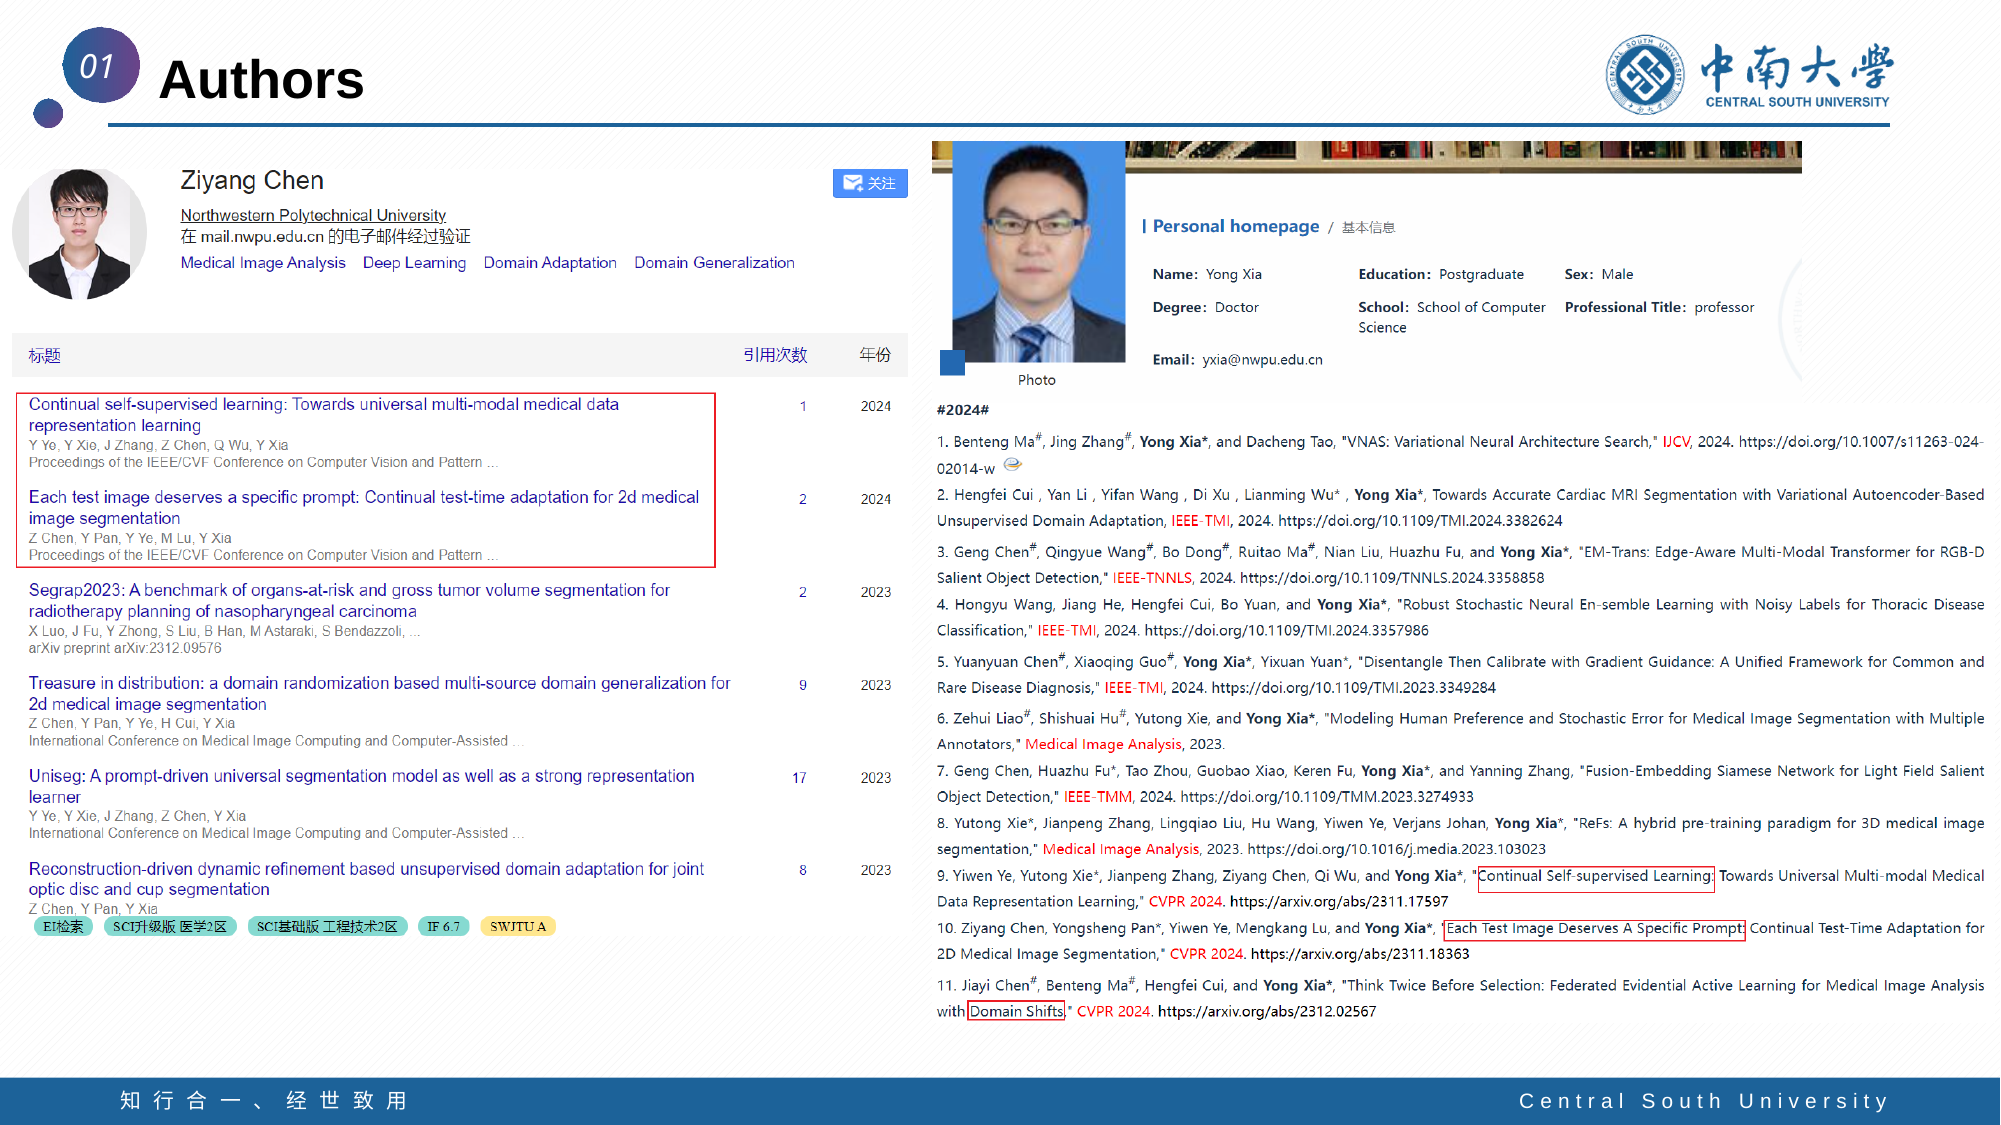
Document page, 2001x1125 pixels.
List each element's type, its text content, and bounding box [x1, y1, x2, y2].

picture [0, 169, 912, 936]
text_box [0, 1077, 2000, 1125]
text_box Authors [158, 0, 1050, 118]
text_box 知行合一、经世致用 [105, 1080, 423, 1120]
picture [932, 141, 1995, 1023]
picture [1595, 28, 1907, 121]
text_box Central South University [1504, 1080, 1902, 1120]
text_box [33, 26, 153, 128]
